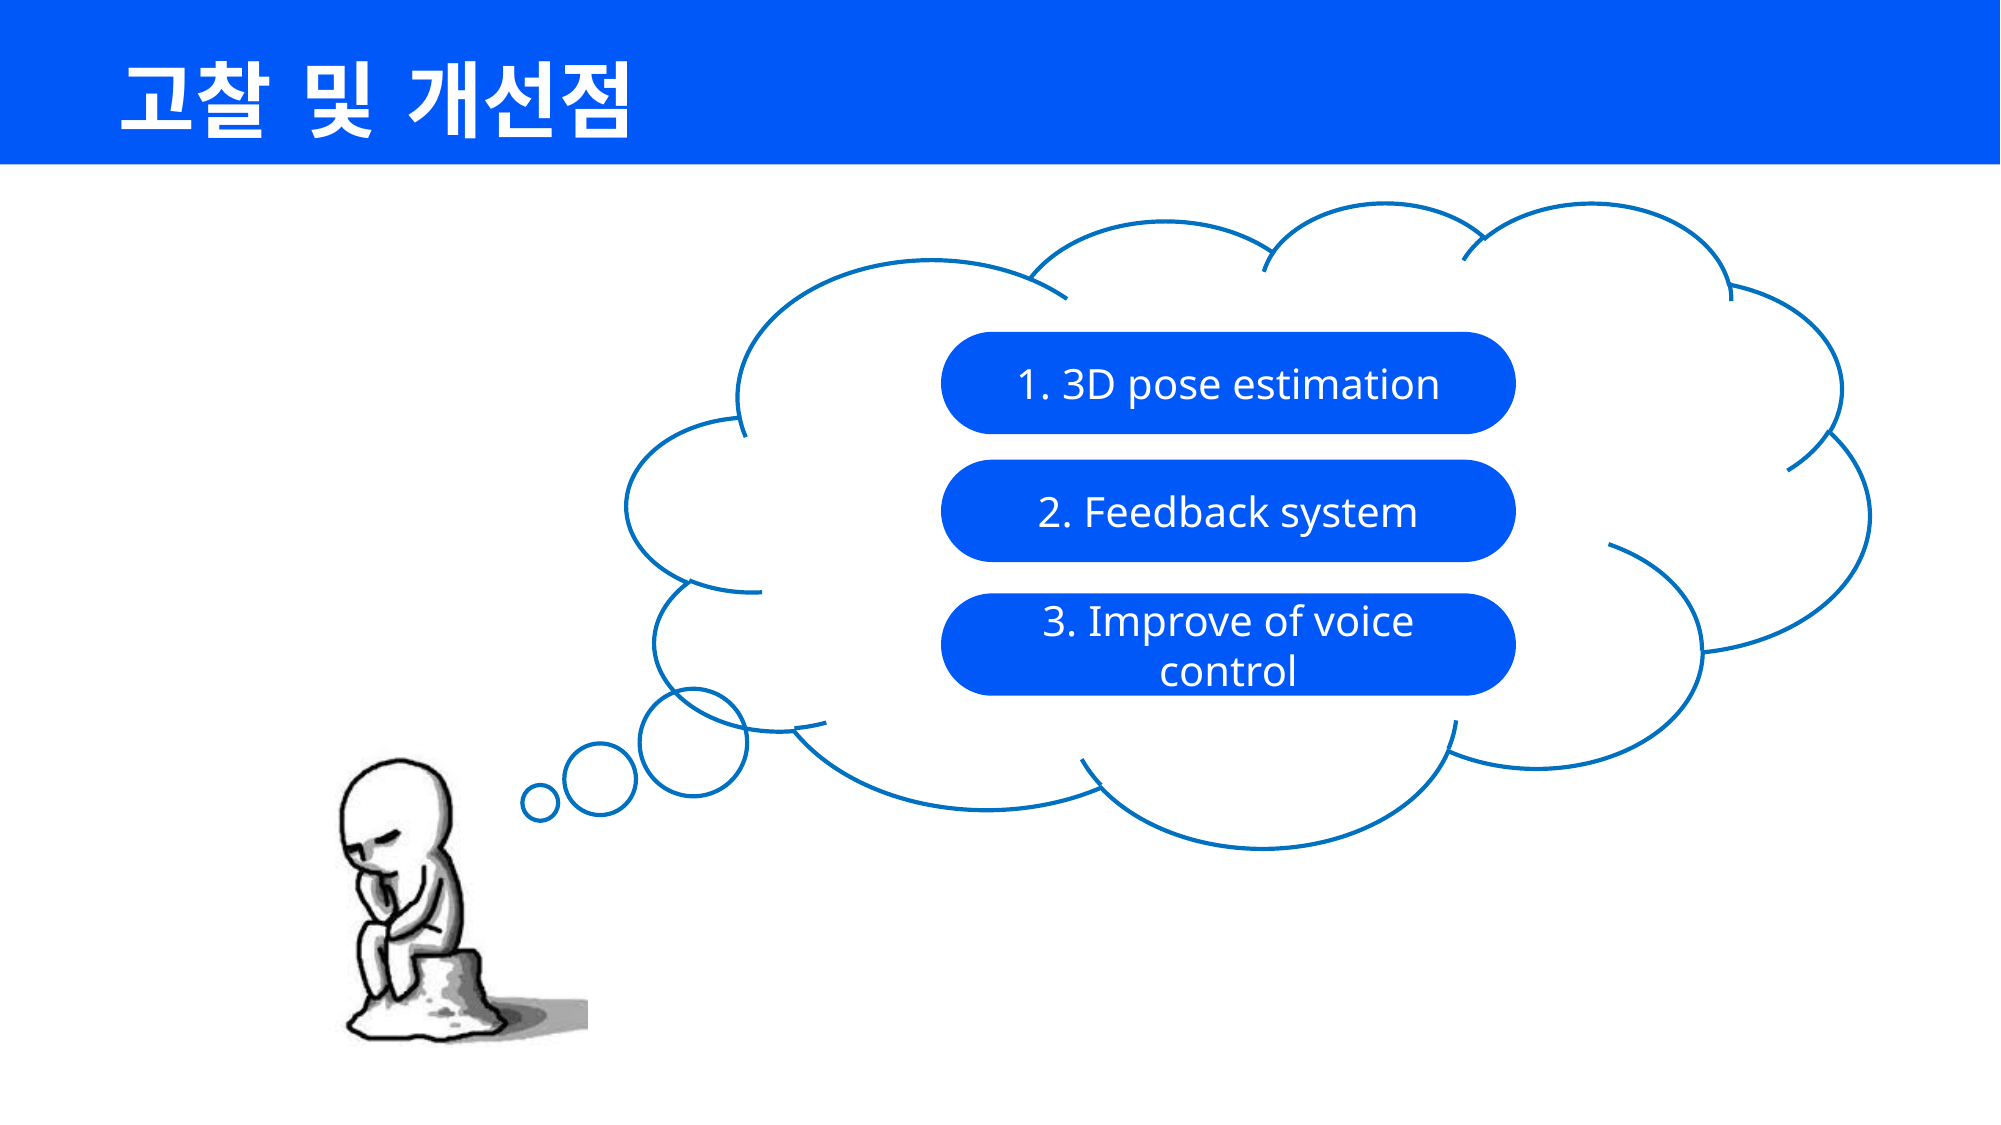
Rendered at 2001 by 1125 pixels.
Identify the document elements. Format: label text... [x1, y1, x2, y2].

text_box [591, 741, 639, 818]
text_box 3. Improve of voice control [940, 593, 1516, 696]
text_box [624, 201, 1873, 852]
text_box 고찰 및 개선점 [104, 40, 1614, 156]
picture [235, 695, 588, 1048]
